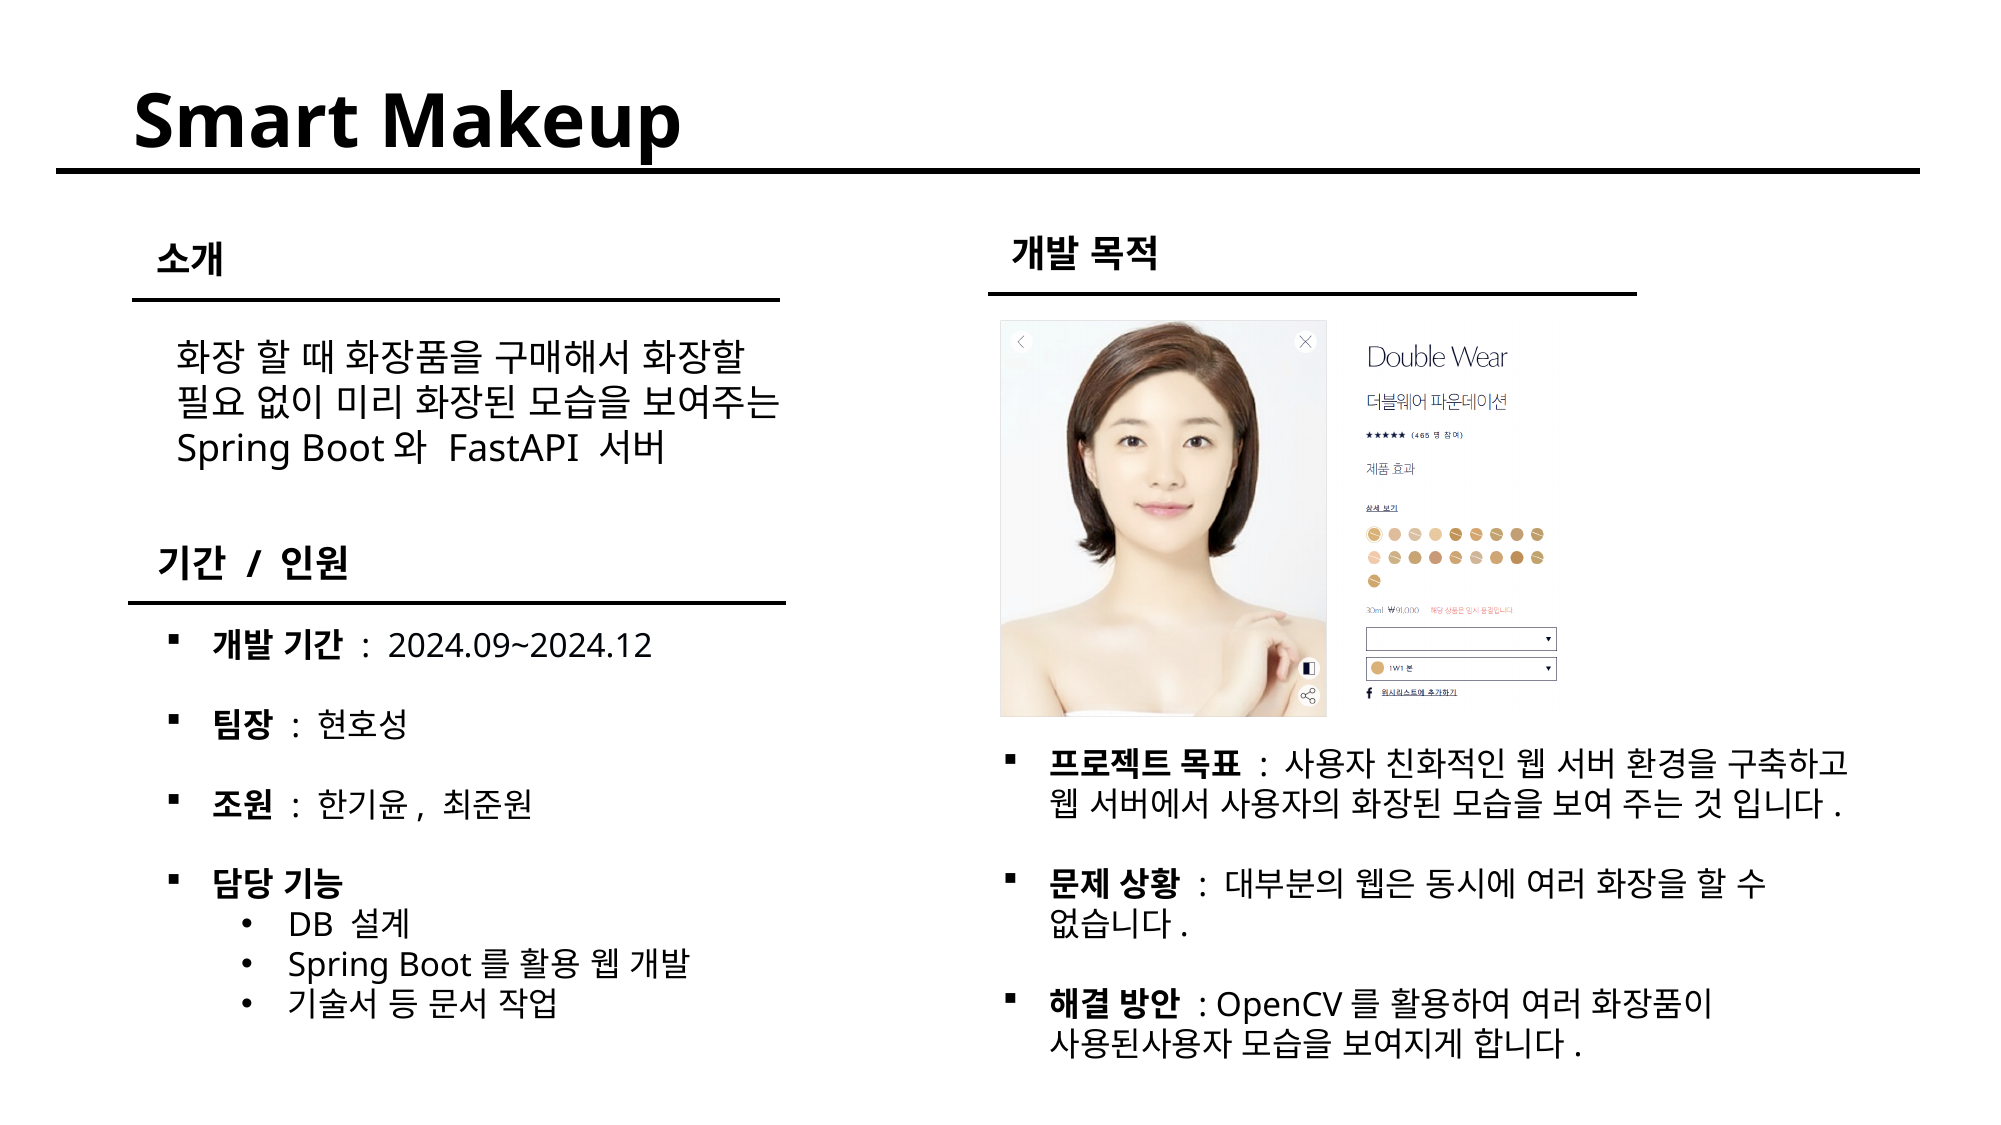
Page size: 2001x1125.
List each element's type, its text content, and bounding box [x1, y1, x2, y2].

text_box 기간 / 인원 [143, 532, 365, 592]
text_box 프로젝트 목표 : 사용자 친화적인 웹 서버 환경을 구축하고 웹 서버에서 사용자의 화장된 모습을 보여 주는 것 입니다. 문제 상황 : 대부분의 웹은 동시에 여러 화장을 할 수 없습니다. 해결 방안 : OpenCV를 활용하여 여러 화장품이 사용된사용자 모습을 보여지게 합니다. [988, 735, 1889, 1070]
text_box Smart Makeup [118, 64, 699, 168]
text_box 개발 목적 [996, 222, 1175, 283]
text_box 소개 [141, 228, 241, 289]
text_box 개발 기간 : 2024.09~2024.12 팀장 : 현호성 조원 : 한기윤, 최준원 담당 기능 DB 설계 Spring Boot를 활용 웹 개발 기술서 등 문서 작업 [151, 616, 706, 1031]
text_box 화장 할 때 화장품을 구매해서 화장할 필요 없이 미리 화장된 모습을 보여주는 Spring Boot와 FastAPI 서버 [161, 326, 797, 517]
picture [999, 320, 1574, 717]
